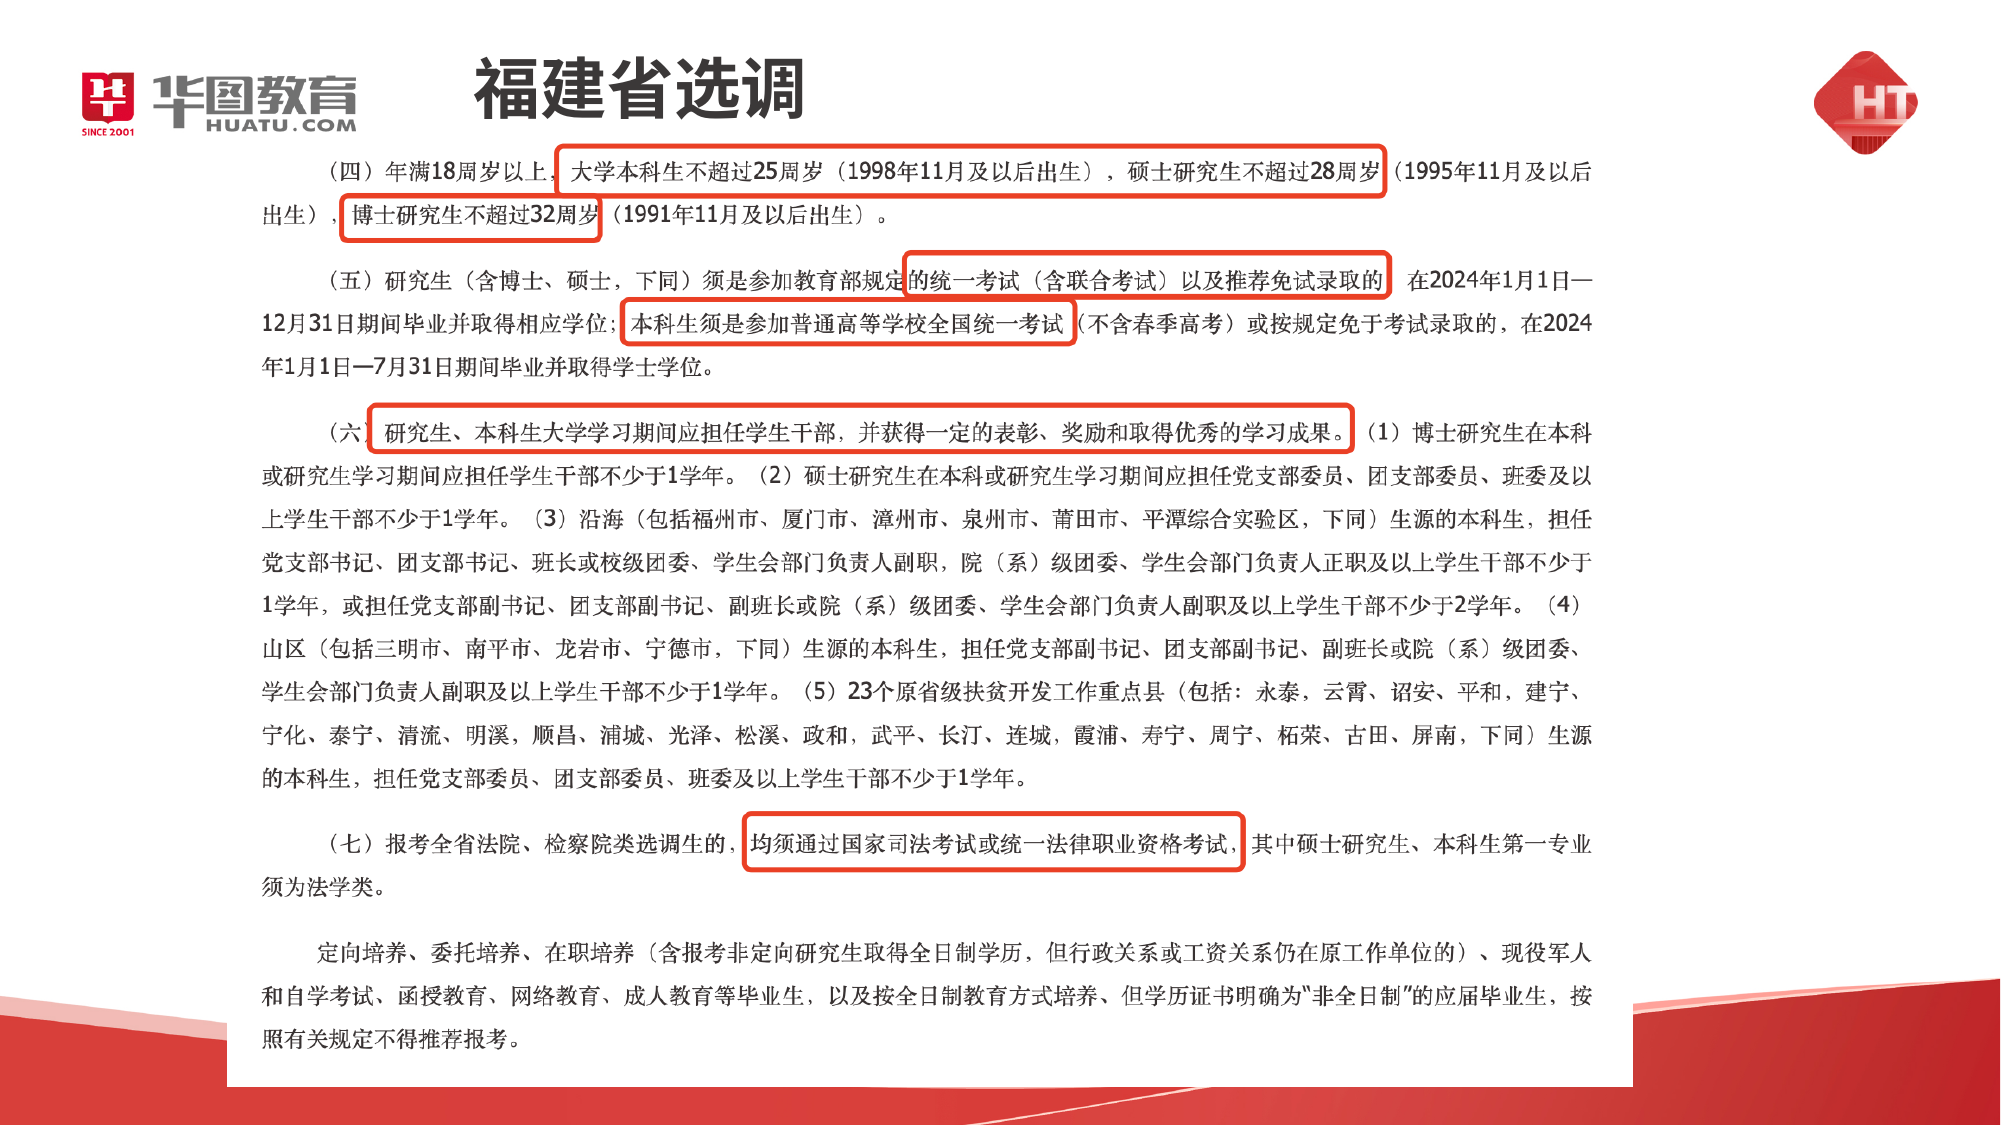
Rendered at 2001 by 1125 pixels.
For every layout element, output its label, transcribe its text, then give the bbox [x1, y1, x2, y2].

text_box 福建省选调 [459, 39, 1847, 135]
picture [0, 0, 2001, 1125]
